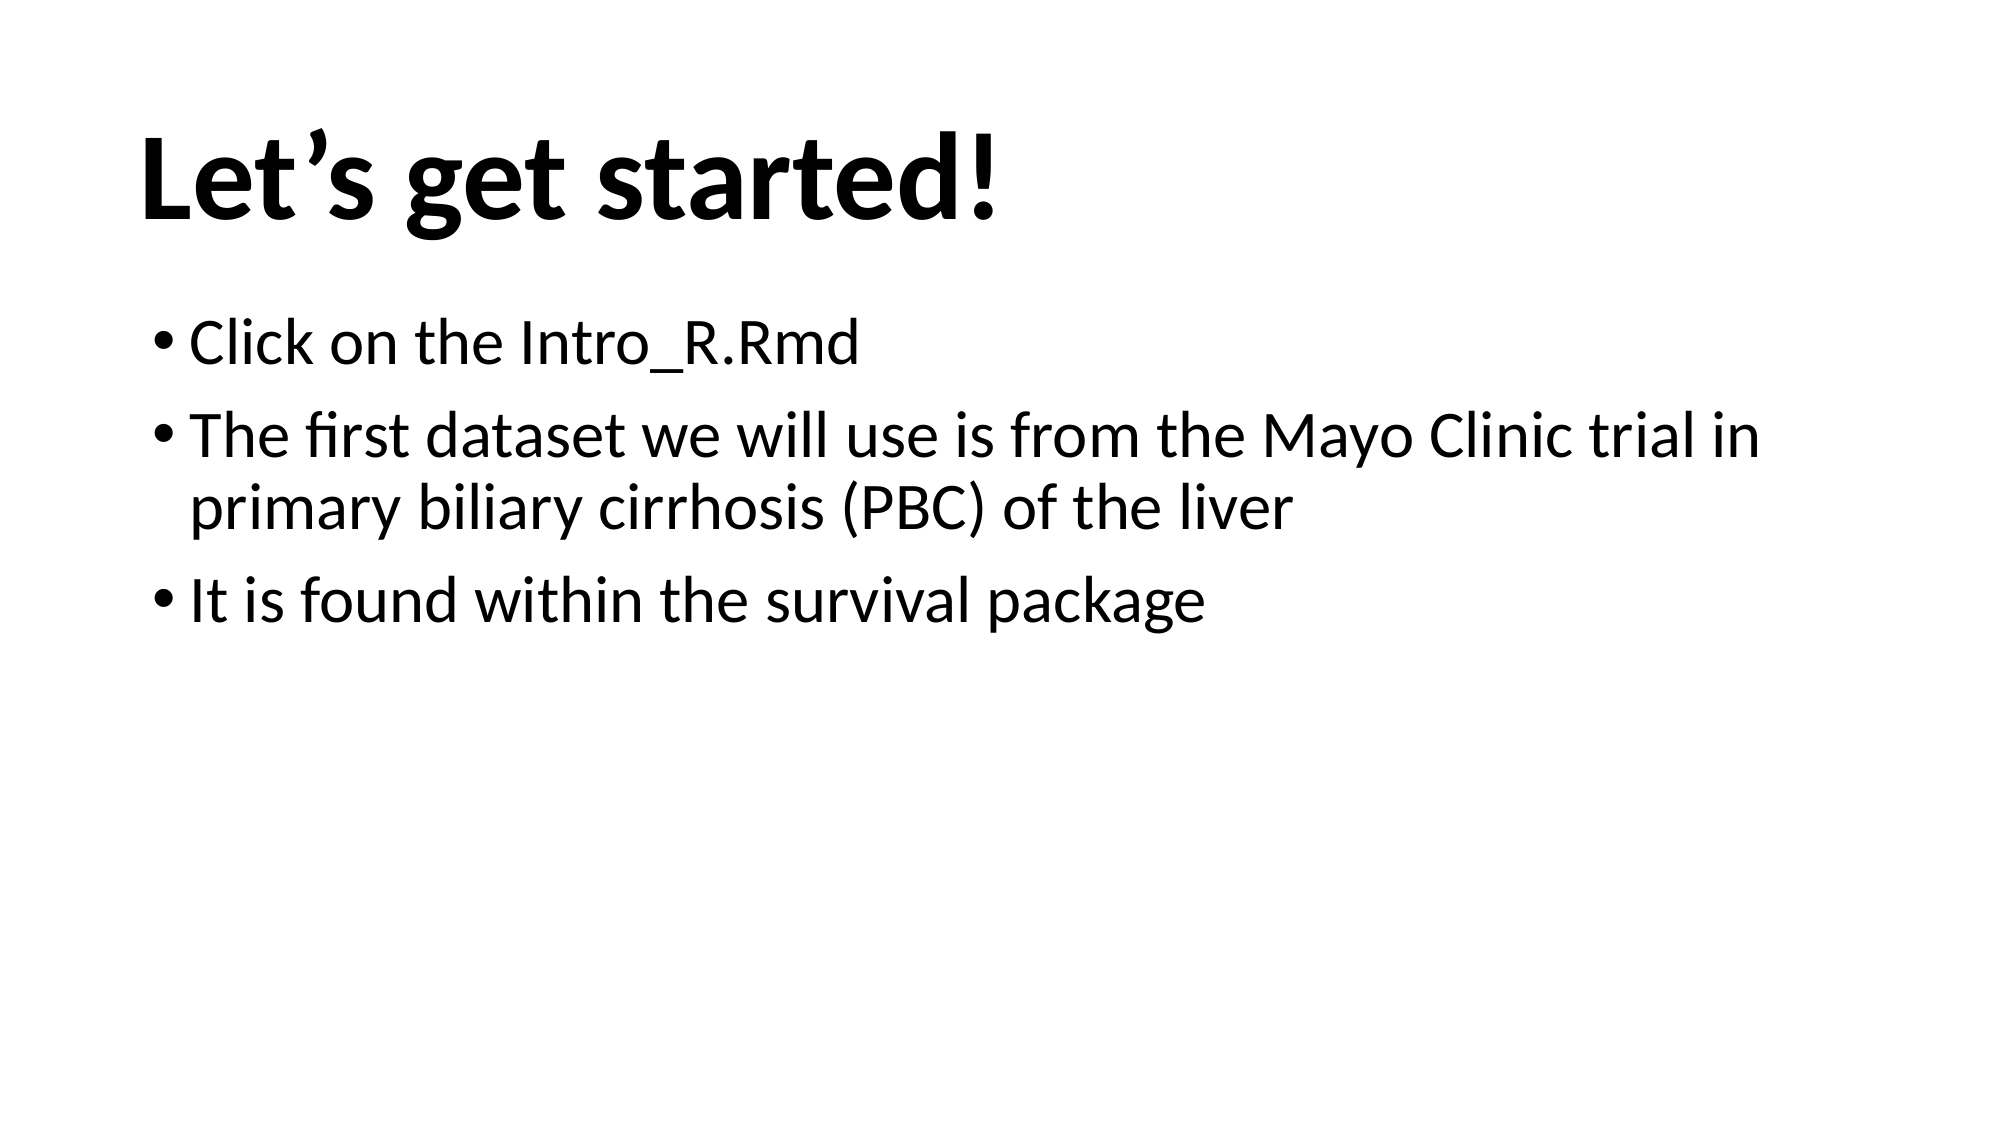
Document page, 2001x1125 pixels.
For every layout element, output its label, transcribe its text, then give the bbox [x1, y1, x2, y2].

title Let’s get started! [137, 73, 1863, 264]
list Click on the Intro_R.Rmd The first dataset we will use is from the Mayo Clinic trial in primary biliary cirrhosis (PBC) of the liver It is found within the survival package [137, 299, 1863, 1014]
